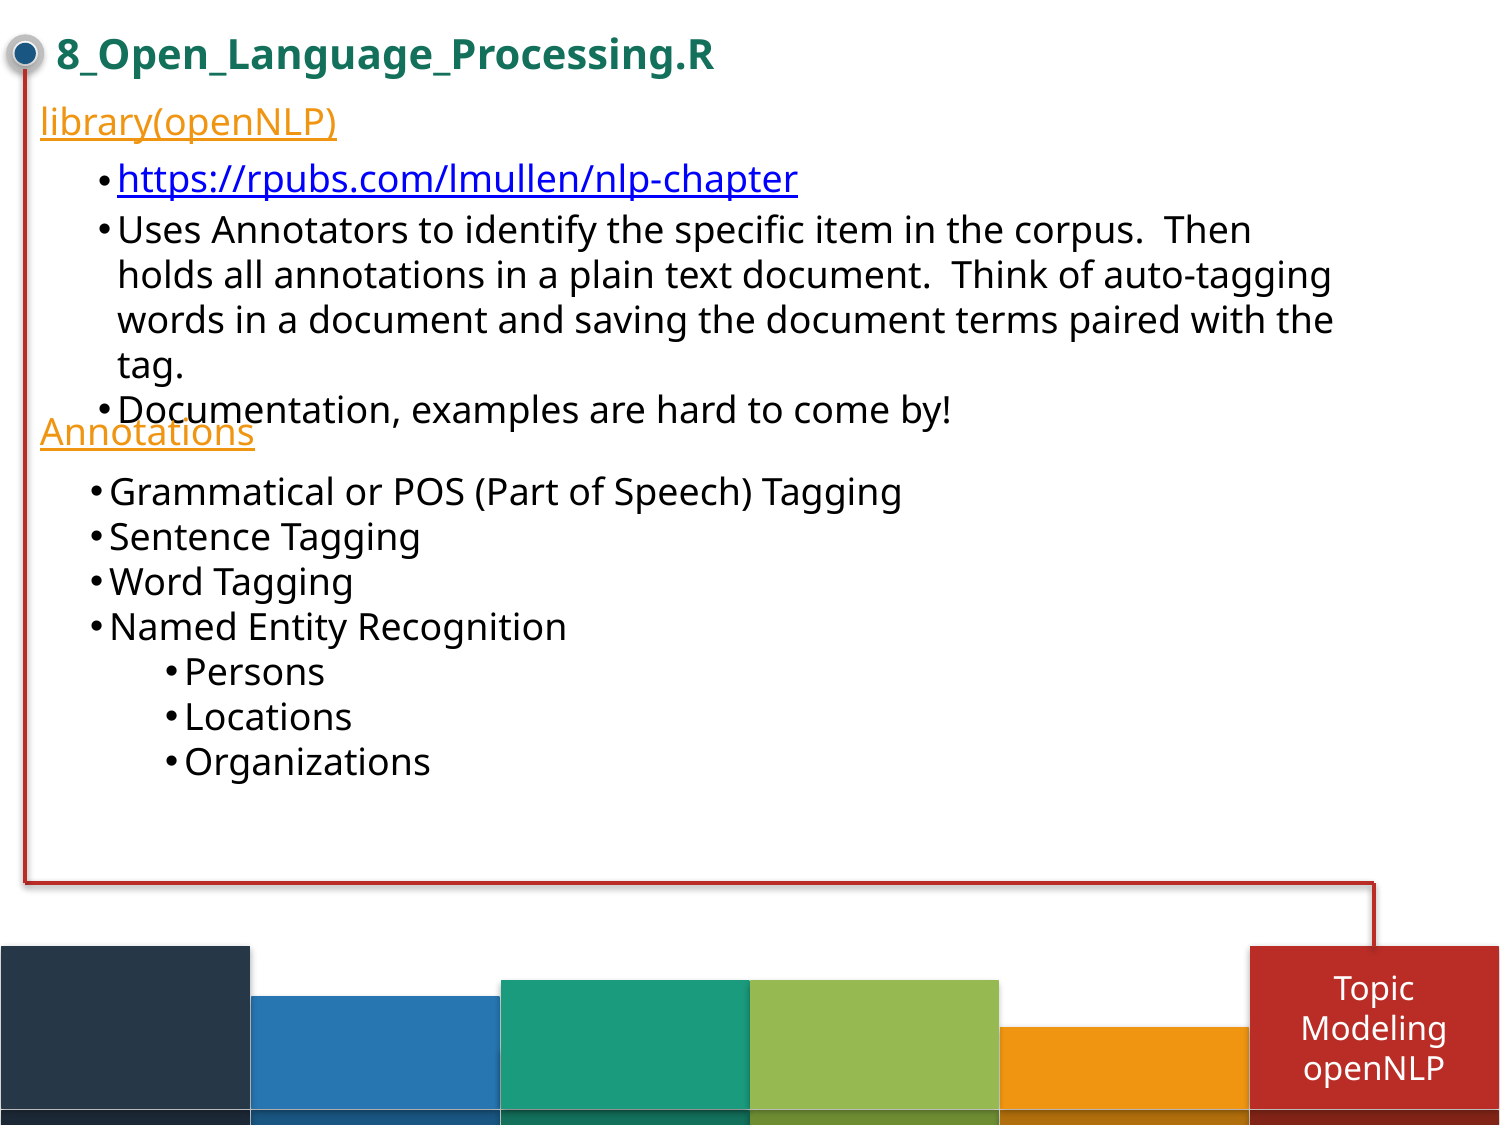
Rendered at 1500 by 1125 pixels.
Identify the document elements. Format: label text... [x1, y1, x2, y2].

text_box [255, 996, 496, 1109]
text_box [1002, 1027, 1245, 1109]
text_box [9, 37, 42, 70]
text_box Grammatical or POS (Part of Speech) Tagging Sentence Tagging Word Tagging Named Entity Recognition Persons Locations Organizations [75, 461, 919, 791]
text_box library(openNLP) [29, 90, 1436, 150]
text_box [750, 980, 999, 1109]
text_box [1, 946, 250, 1109]
title 8_Open_Language_Processing.R [41, 16, 1461, 91]
text_box https://rpubs.com/lmullen/nlp-chapter Uses Annotators to identify the specific item in the corpus. Then holds all annotations in a plain text document. Think of auto-tagging words in a document and saving the document terms paired with the tag. Documentation, examples are hard to come by! [83, 147, 1374, 400]
text_box Topic Modeling openNLP [1250, 946, 1499, 1109]
text_box Annotations [29, 400, 1436, 461]
text_box [501, 980, 749, 1109]
